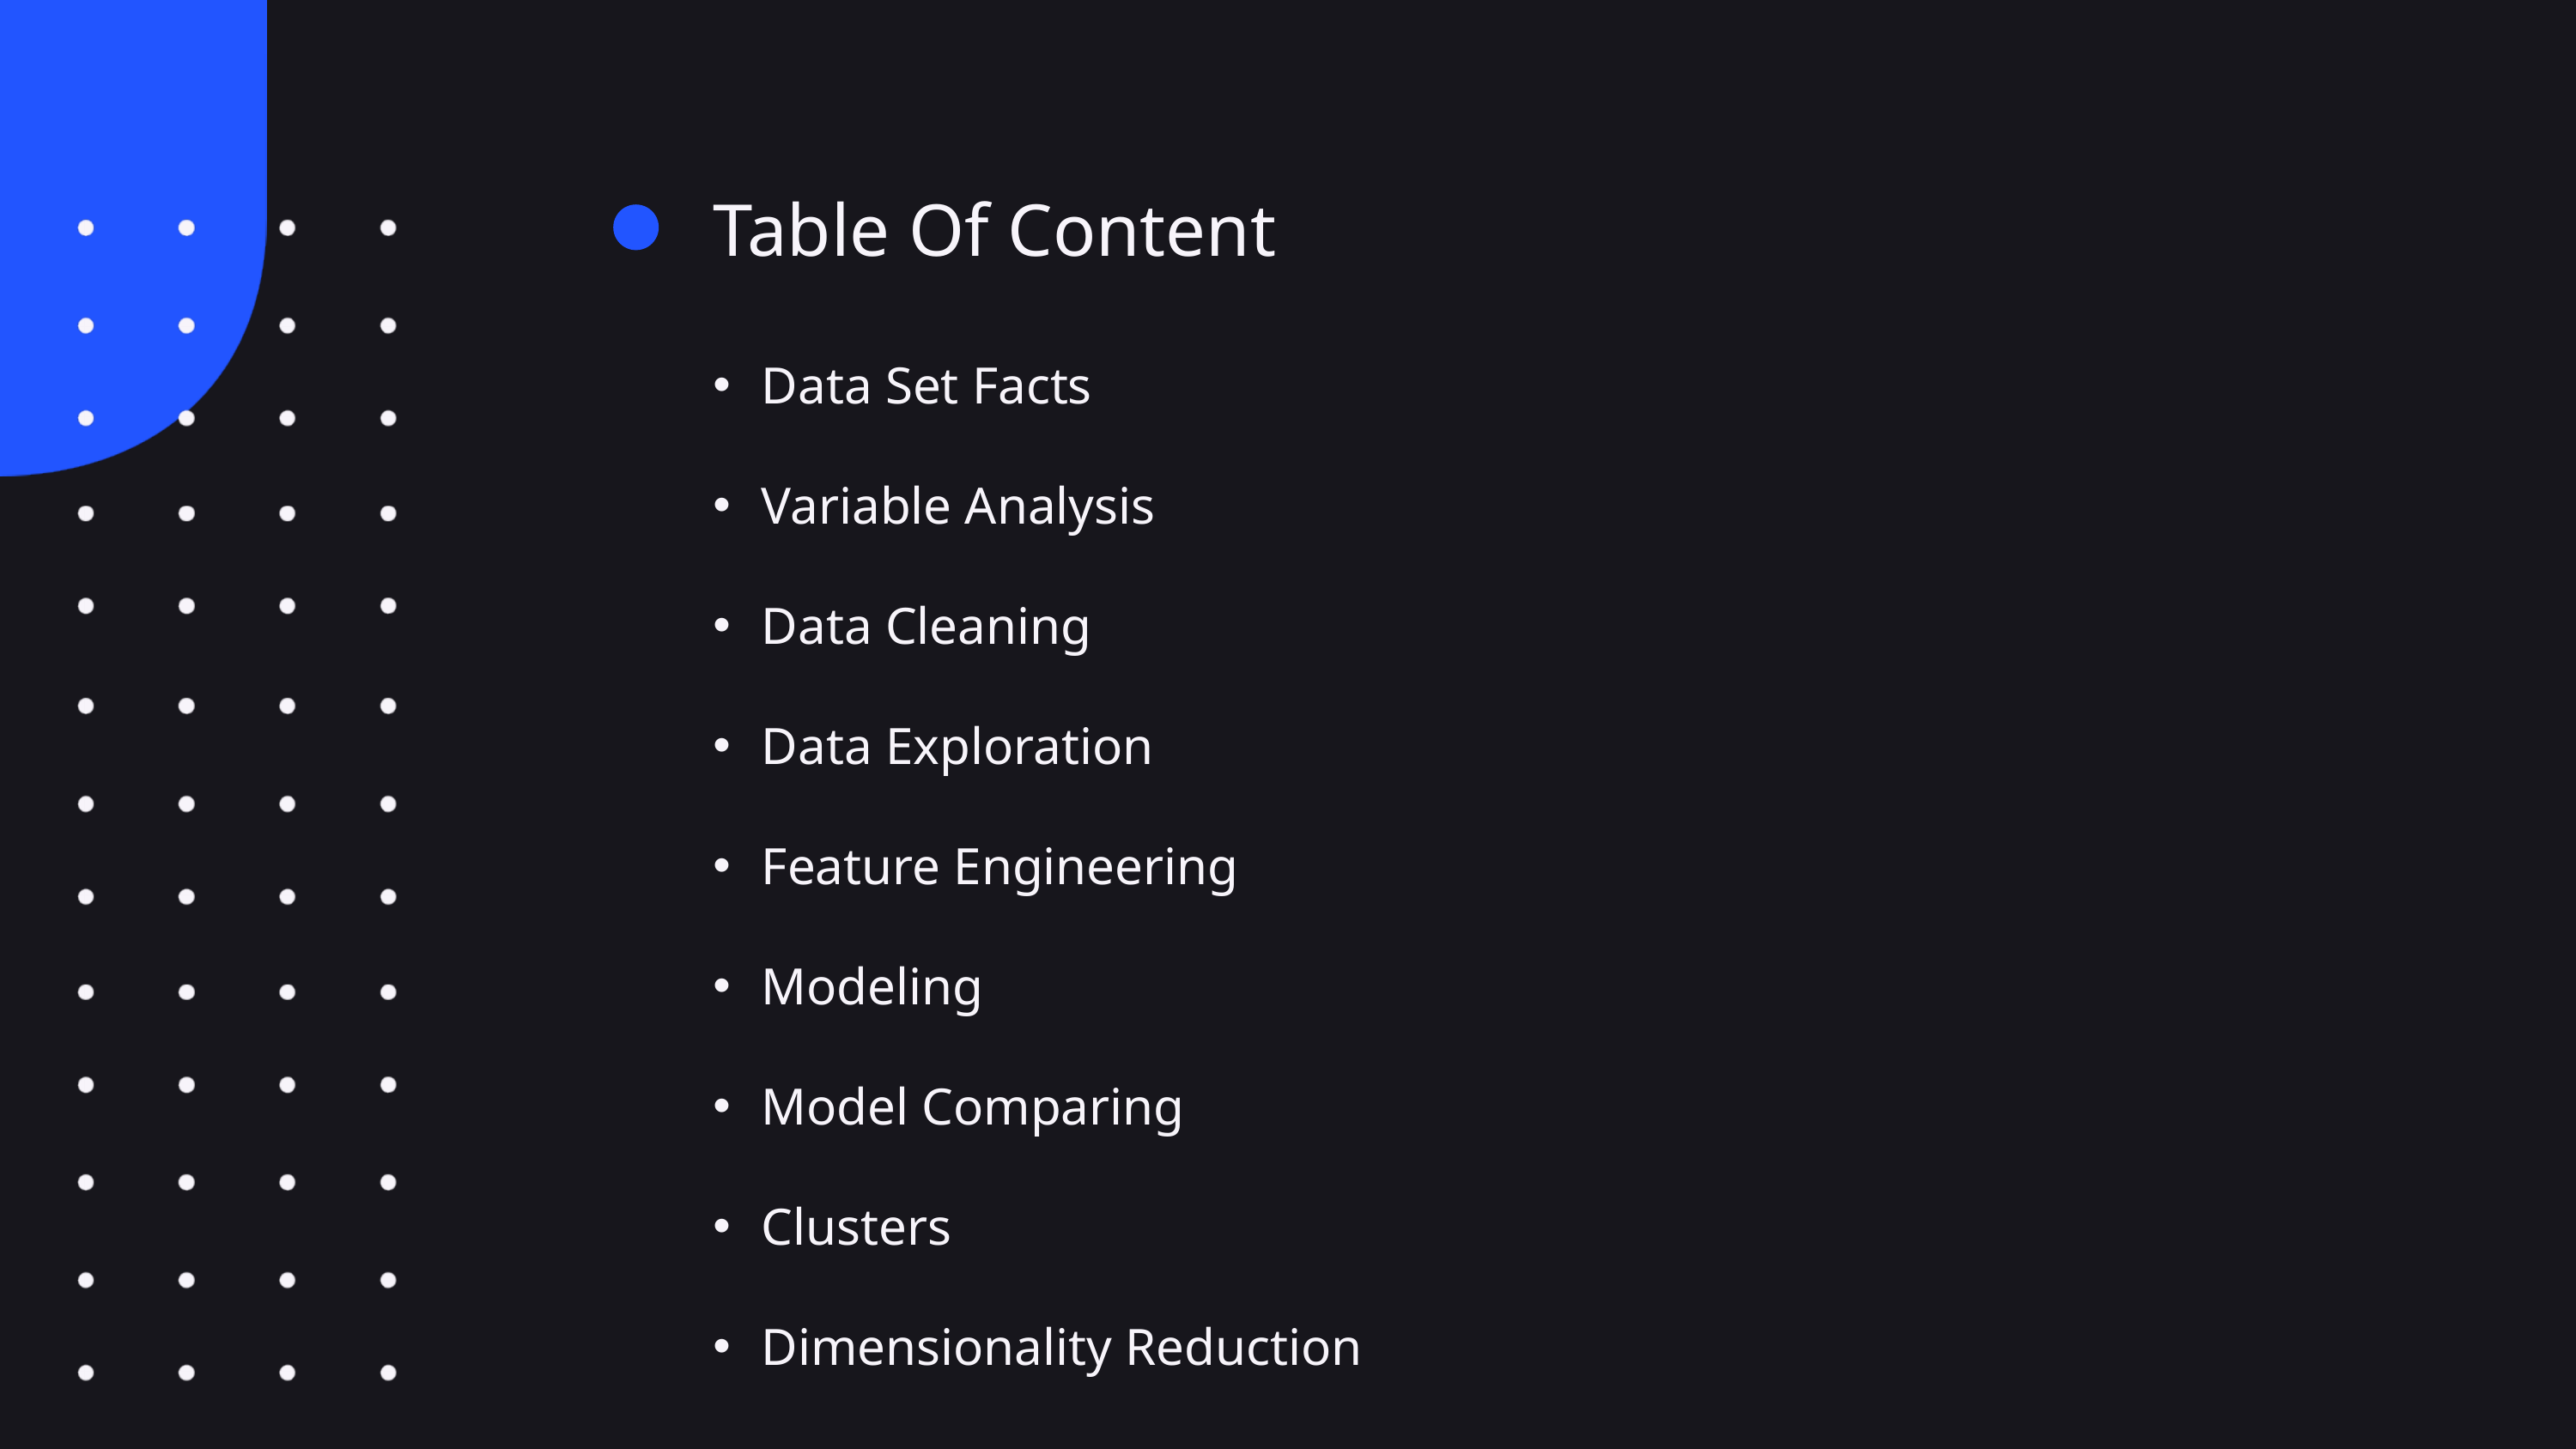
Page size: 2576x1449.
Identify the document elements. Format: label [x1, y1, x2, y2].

picture [0, 0, 407, 621]
text_box [613, 204, 659, 251]
picture [0, 692, 407, 1099]
picture [0, 1168, 407, 1449]
text_box [713, 184, 1706, 1369]
